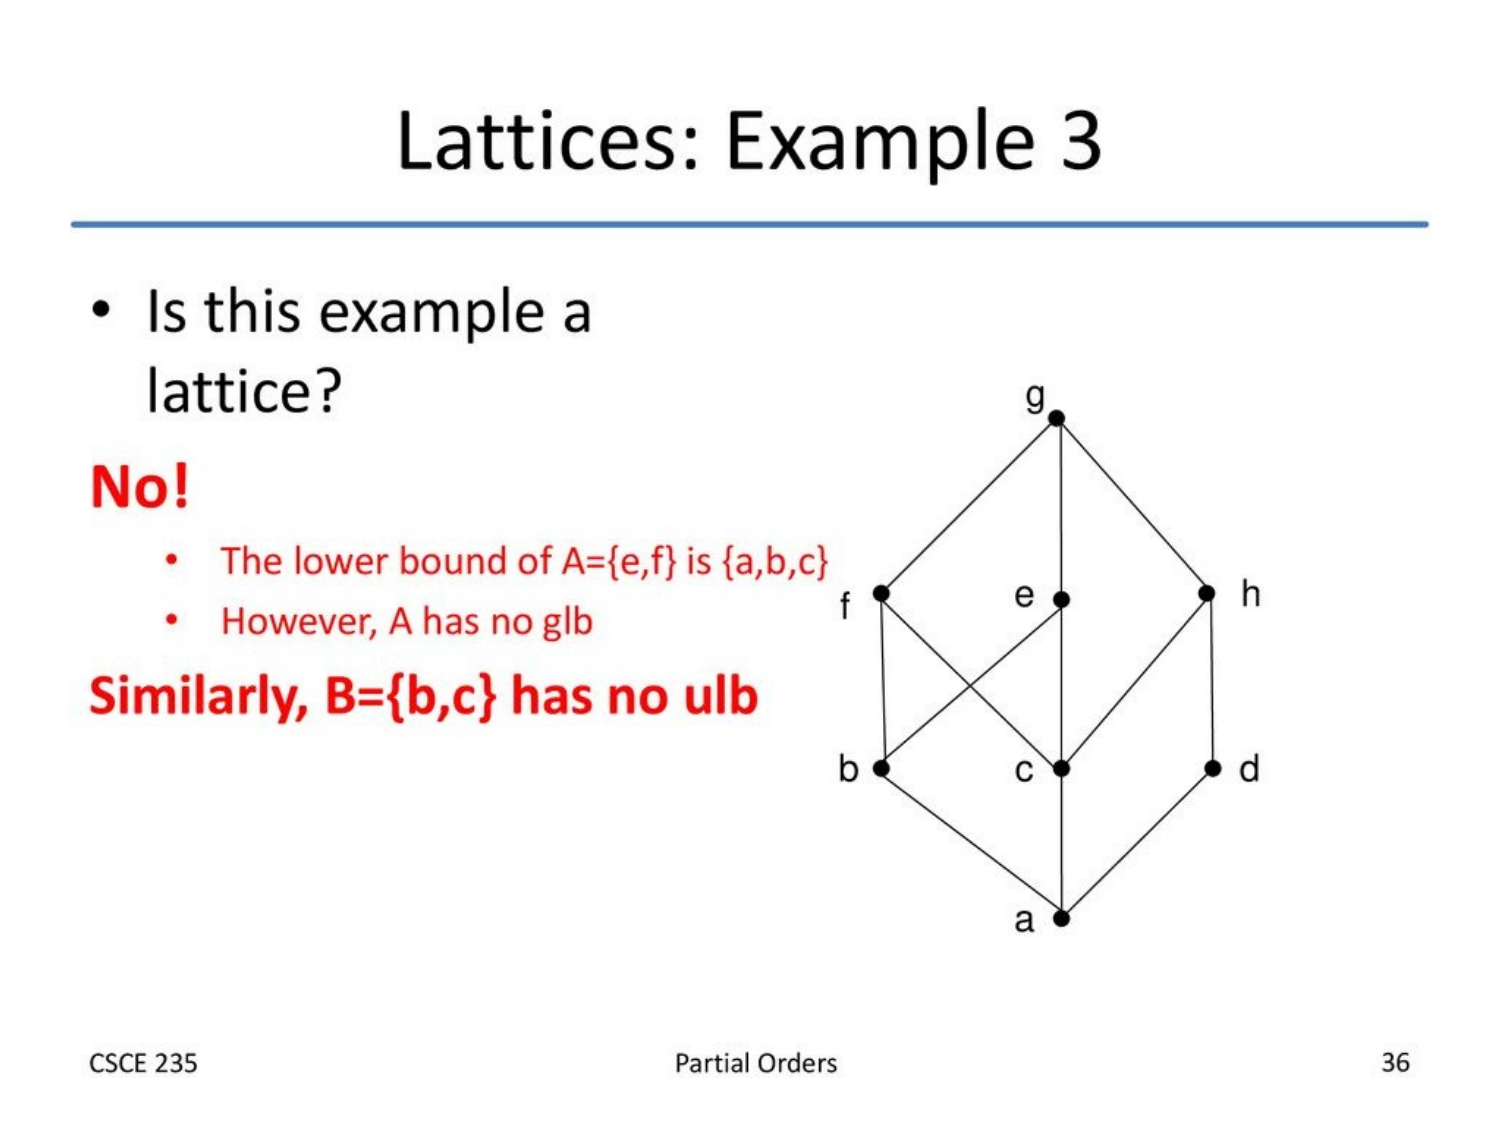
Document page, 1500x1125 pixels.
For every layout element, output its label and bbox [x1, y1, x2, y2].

text_box [68, 105, 1432, 1078]
